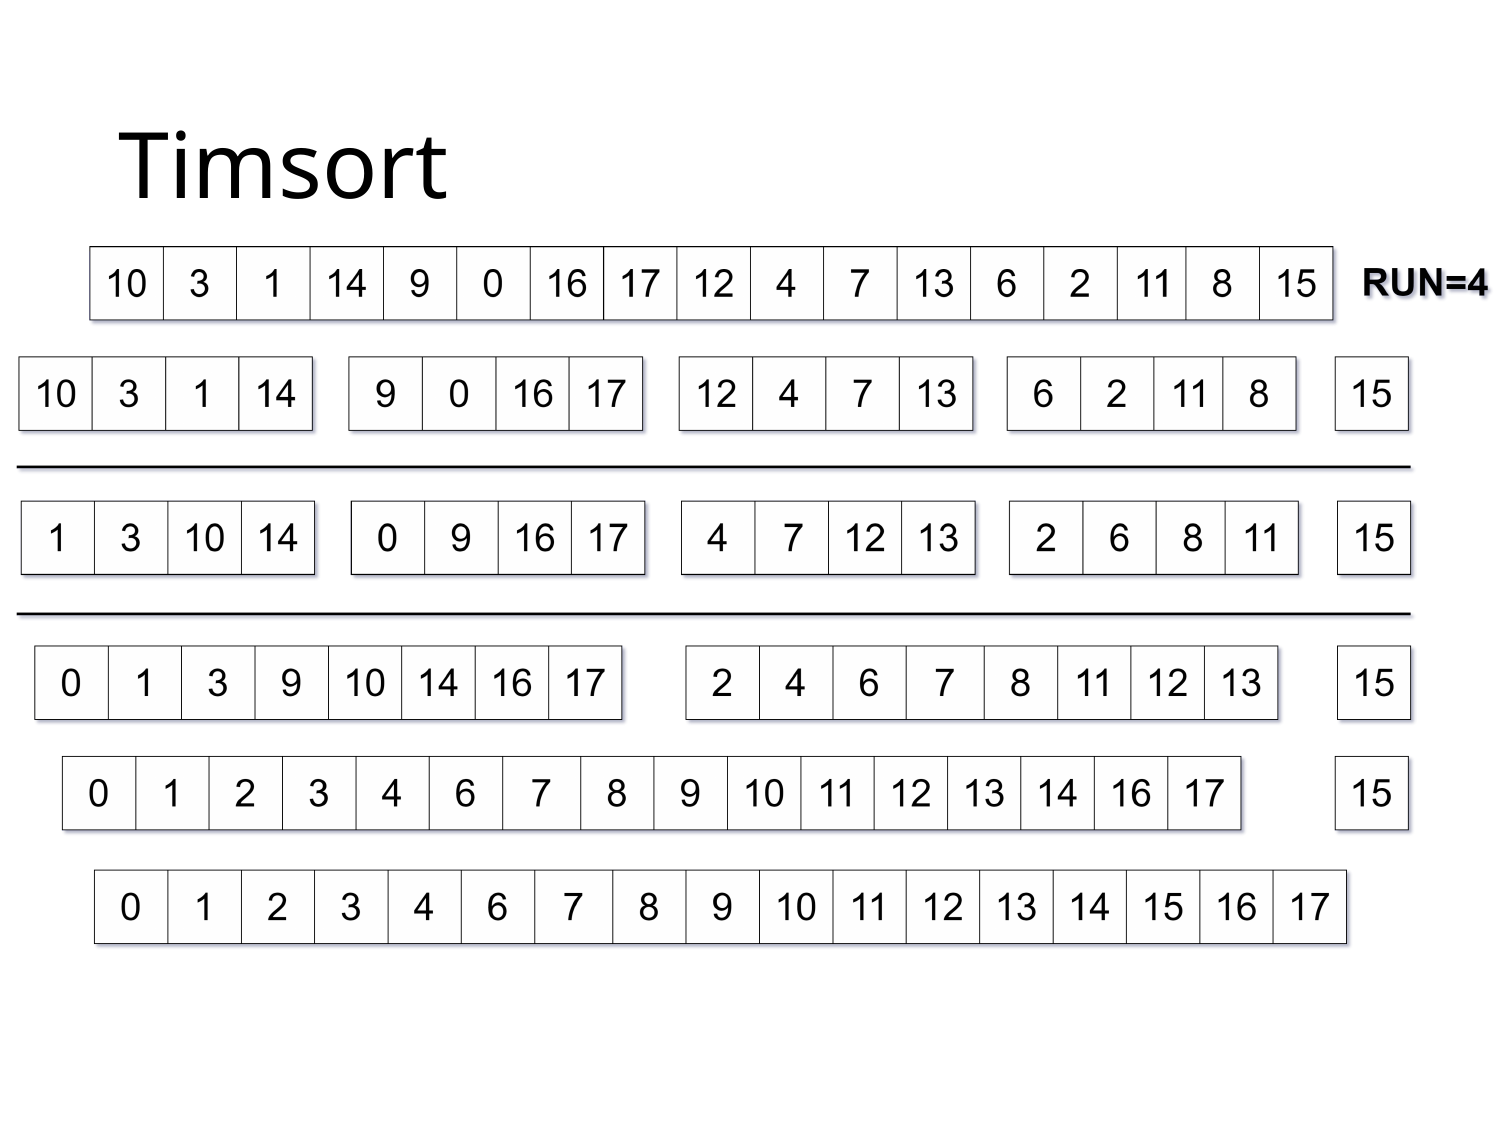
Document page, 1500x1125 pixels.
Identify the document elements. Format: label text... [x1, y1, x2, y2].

title Timsort [103, 59, 1397, 246]
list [15, 246, 1500, 954]
